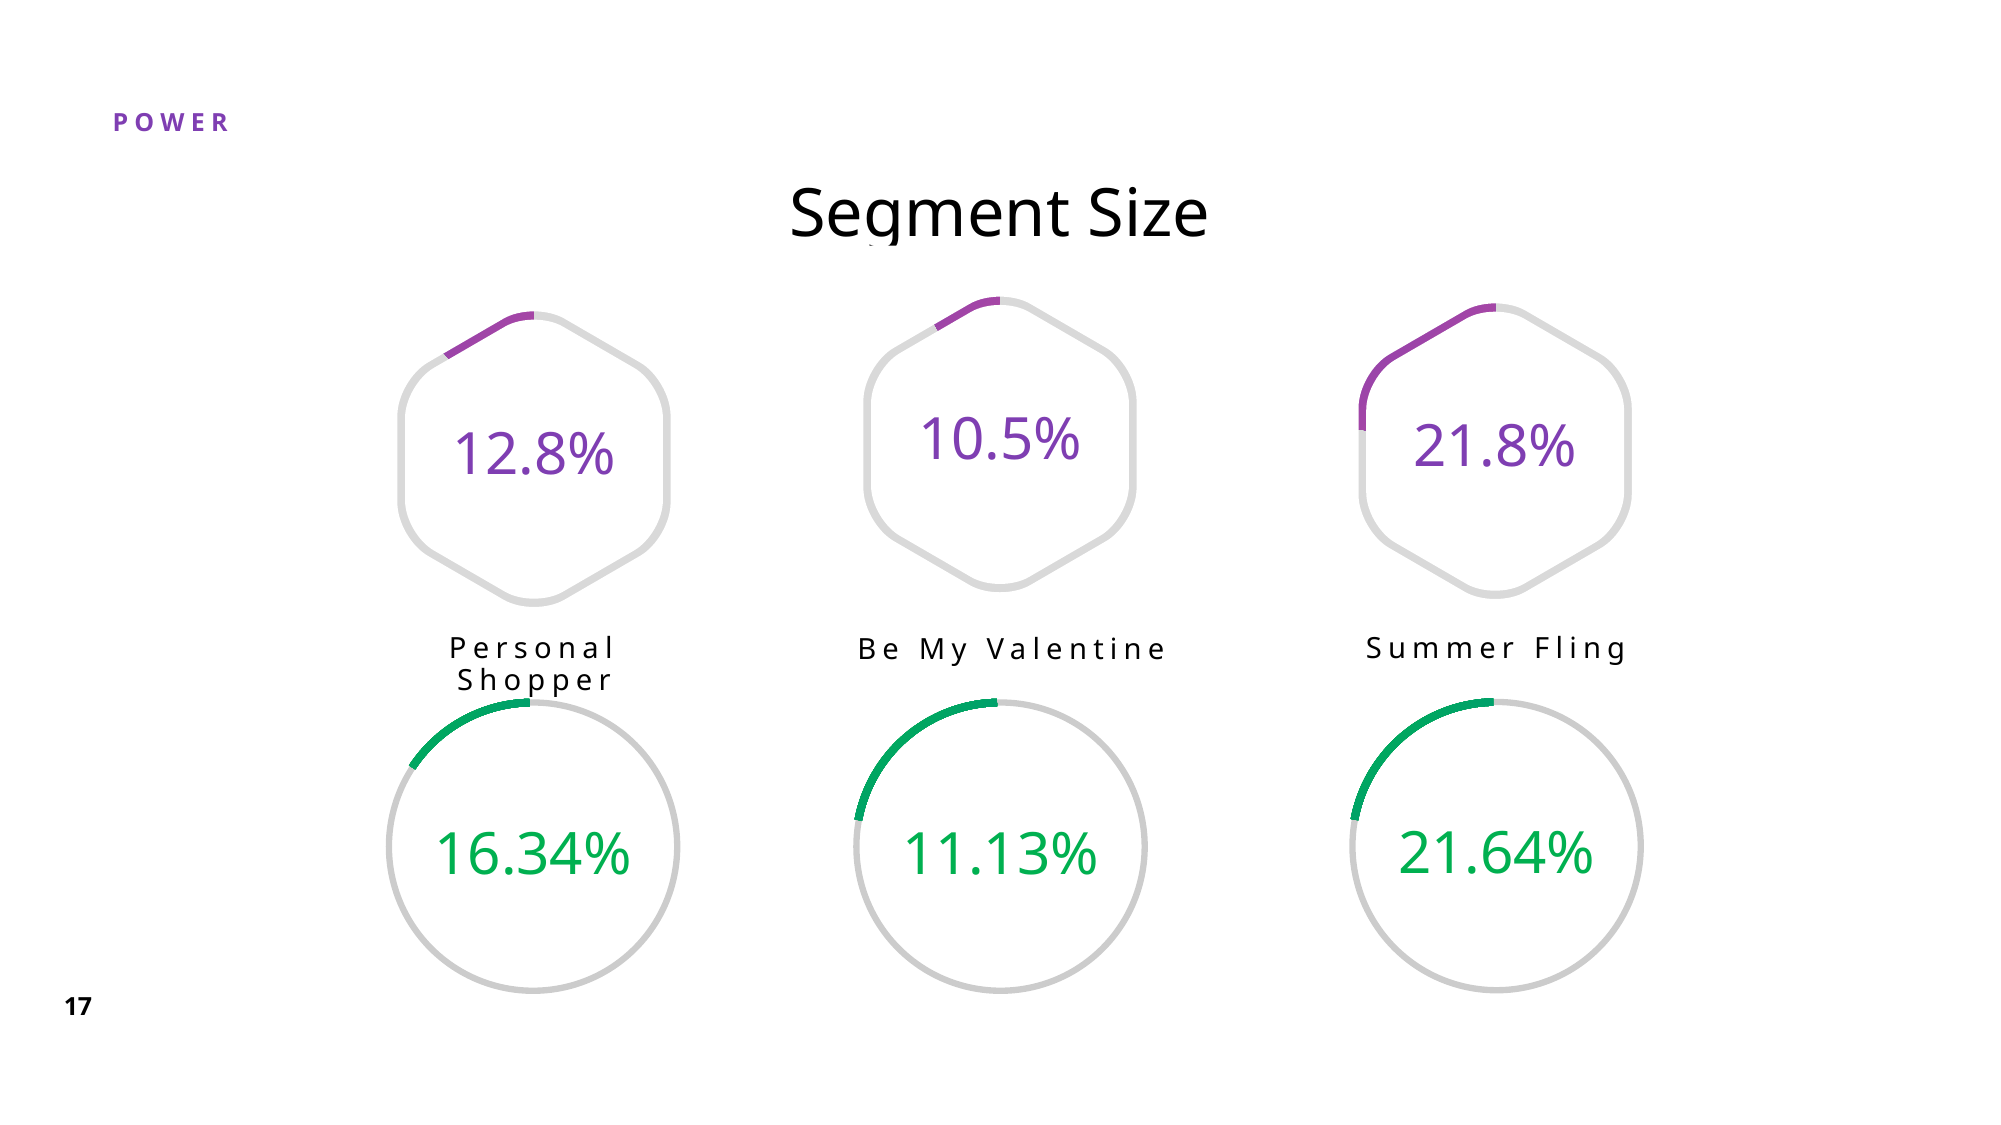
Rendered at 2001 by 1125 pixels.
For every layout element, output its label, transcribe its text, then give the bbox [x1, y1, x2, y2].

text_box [801, 245, 1199, 675]
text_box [384, 698, 681, 995]
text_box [852, 698, 1148, 995]
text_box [1348, 698, 1644, 994]
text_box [1296, 252, 1694, 674]
title Segment Size [293, 171, 1707, 253]
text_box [335, 260, 733, 674]
